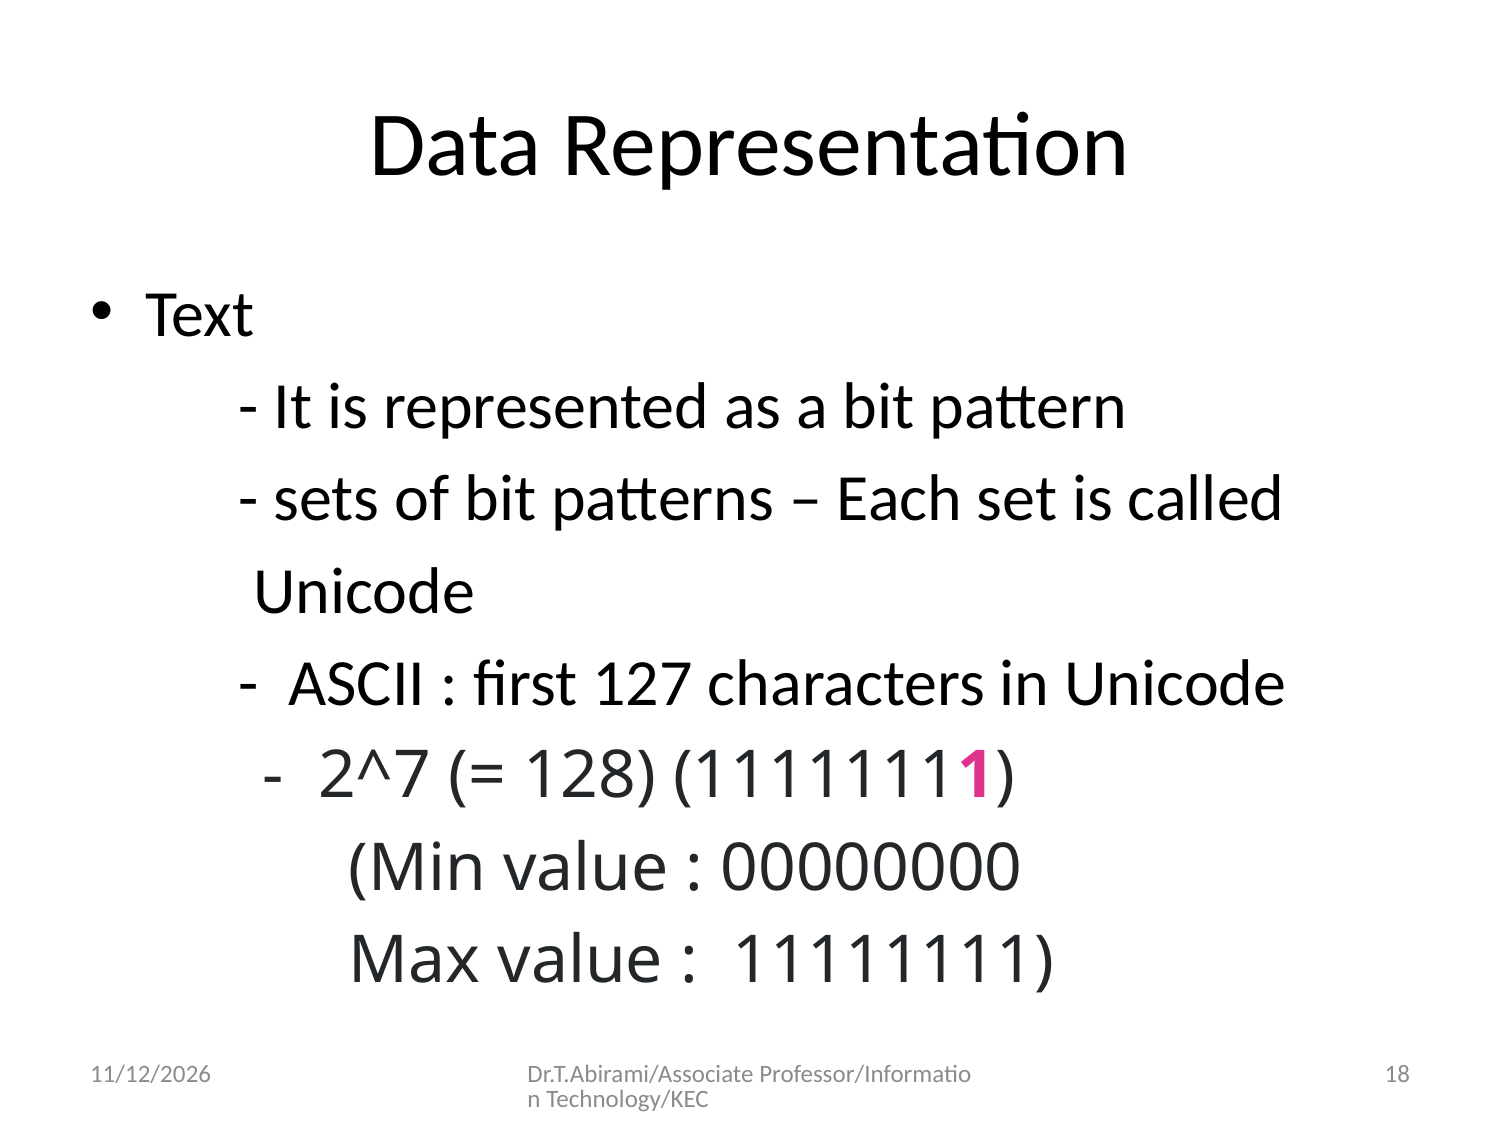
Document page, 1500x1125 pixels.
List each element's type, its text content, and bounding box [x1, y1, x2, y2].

title Data Representation [75, 45, 1425, 233]
slide_number 18 [1074, 1042, 1425, 1103]
list Text - It is represented as a bit pattern - sets of bit patterns – Each set is called Unicode - ASCII : first 127 characters in Unicode - 2^7 (= 128) (11111111) (Min value : 00000000 Max value : 11111111) [75, 262, 1425, 1005]
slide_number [75, 1042, 425, 1103]
footer Dr.T.Abirami/Associate Professor/Information Technology/KEC [512, 1042, 988, 1103]
